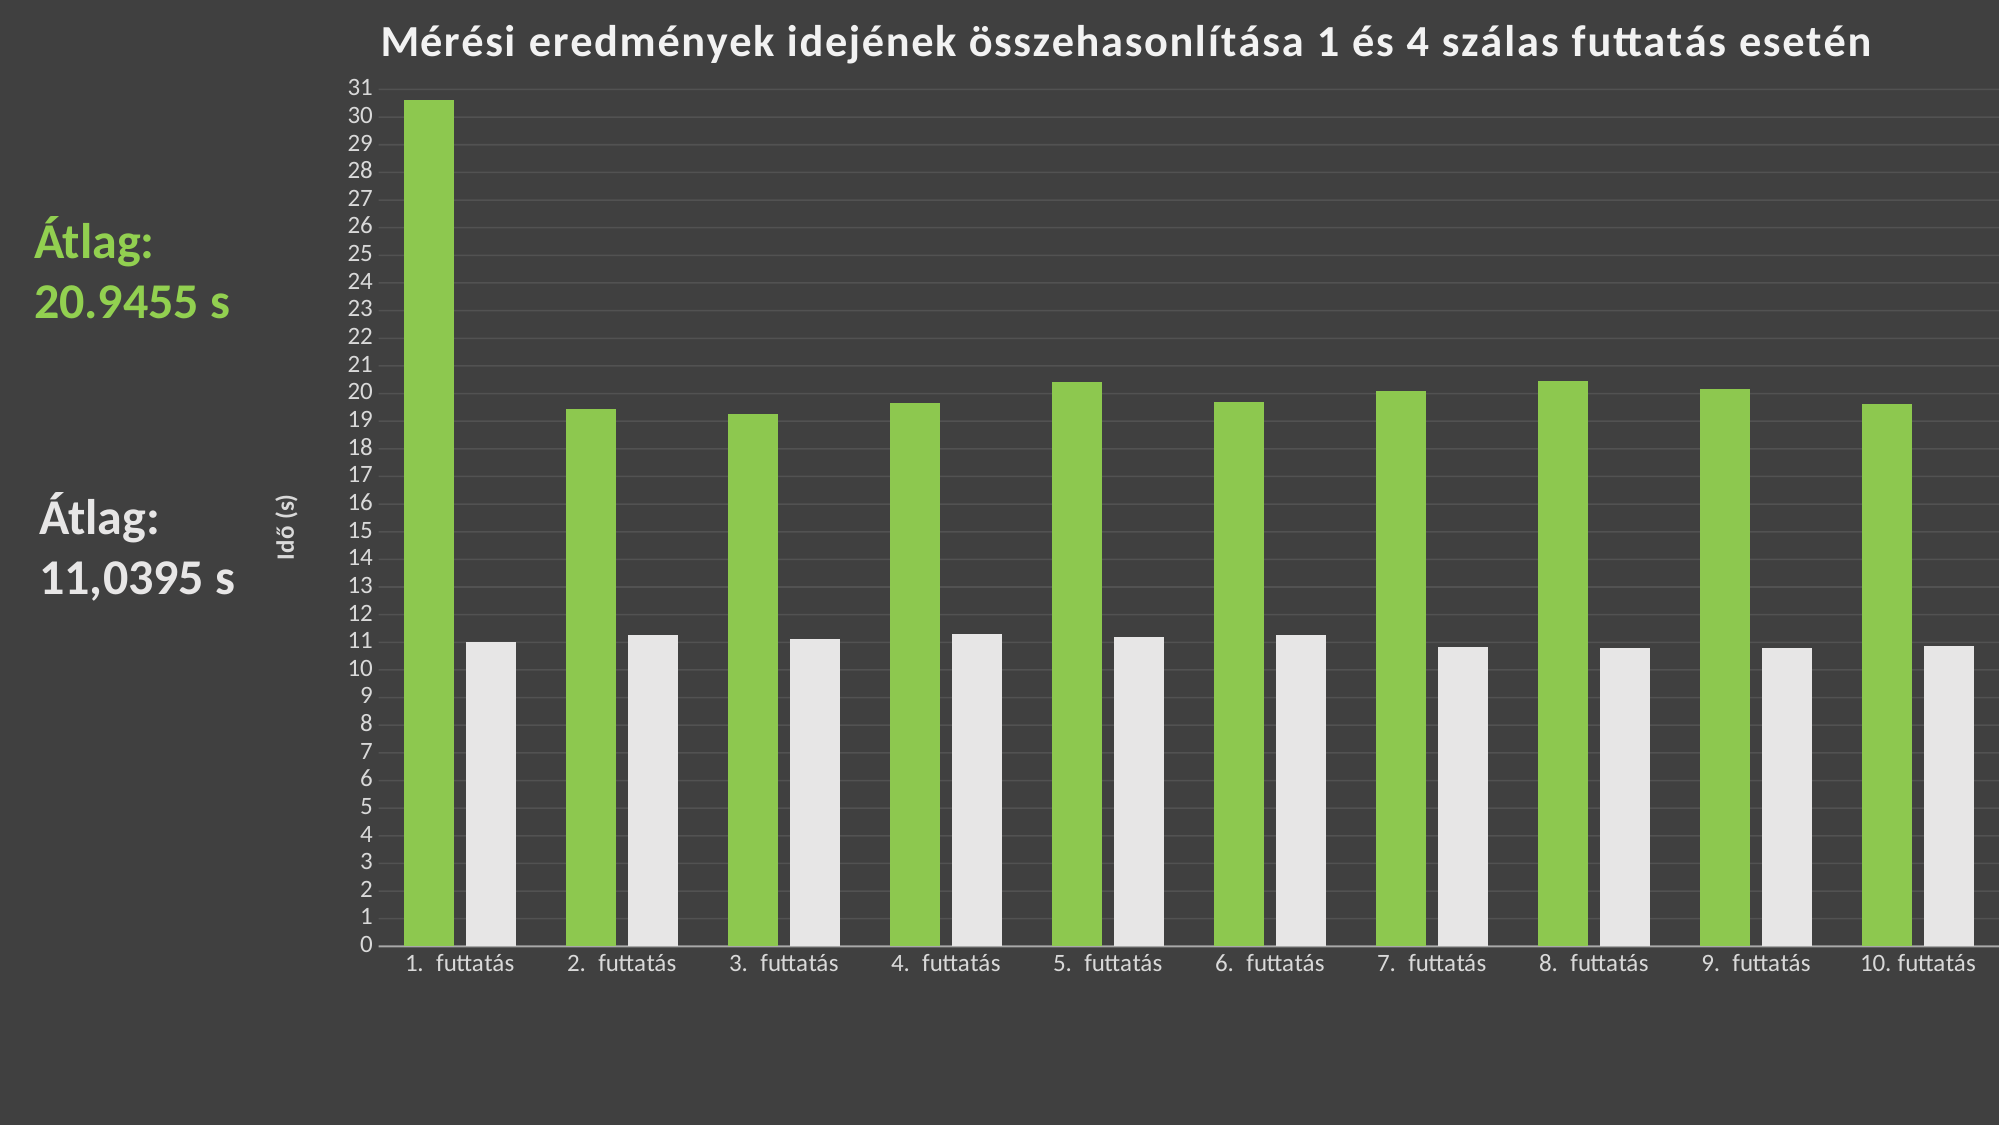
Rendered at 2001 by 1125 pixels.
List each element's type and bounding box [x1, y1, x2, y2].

chart [0, 0, 2000, 1125]
